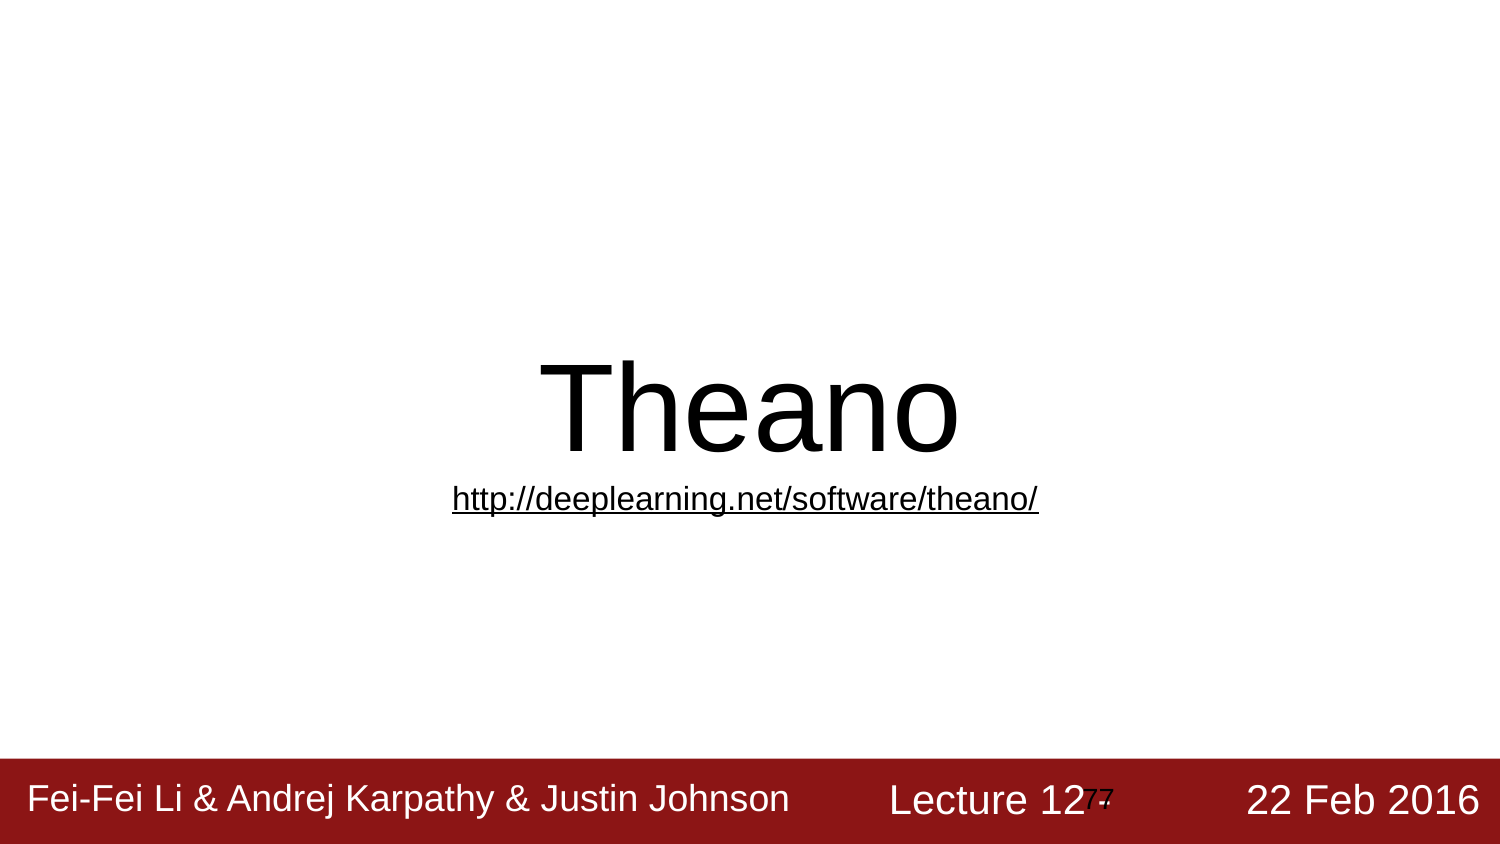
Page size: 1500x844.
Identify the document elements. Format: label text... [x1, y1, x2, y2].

slide_number ‹#› [1067, 765, 1206, 830]
title Theano http://deeplearning.net/software/theano/ [75, 351, 1425, 493]
